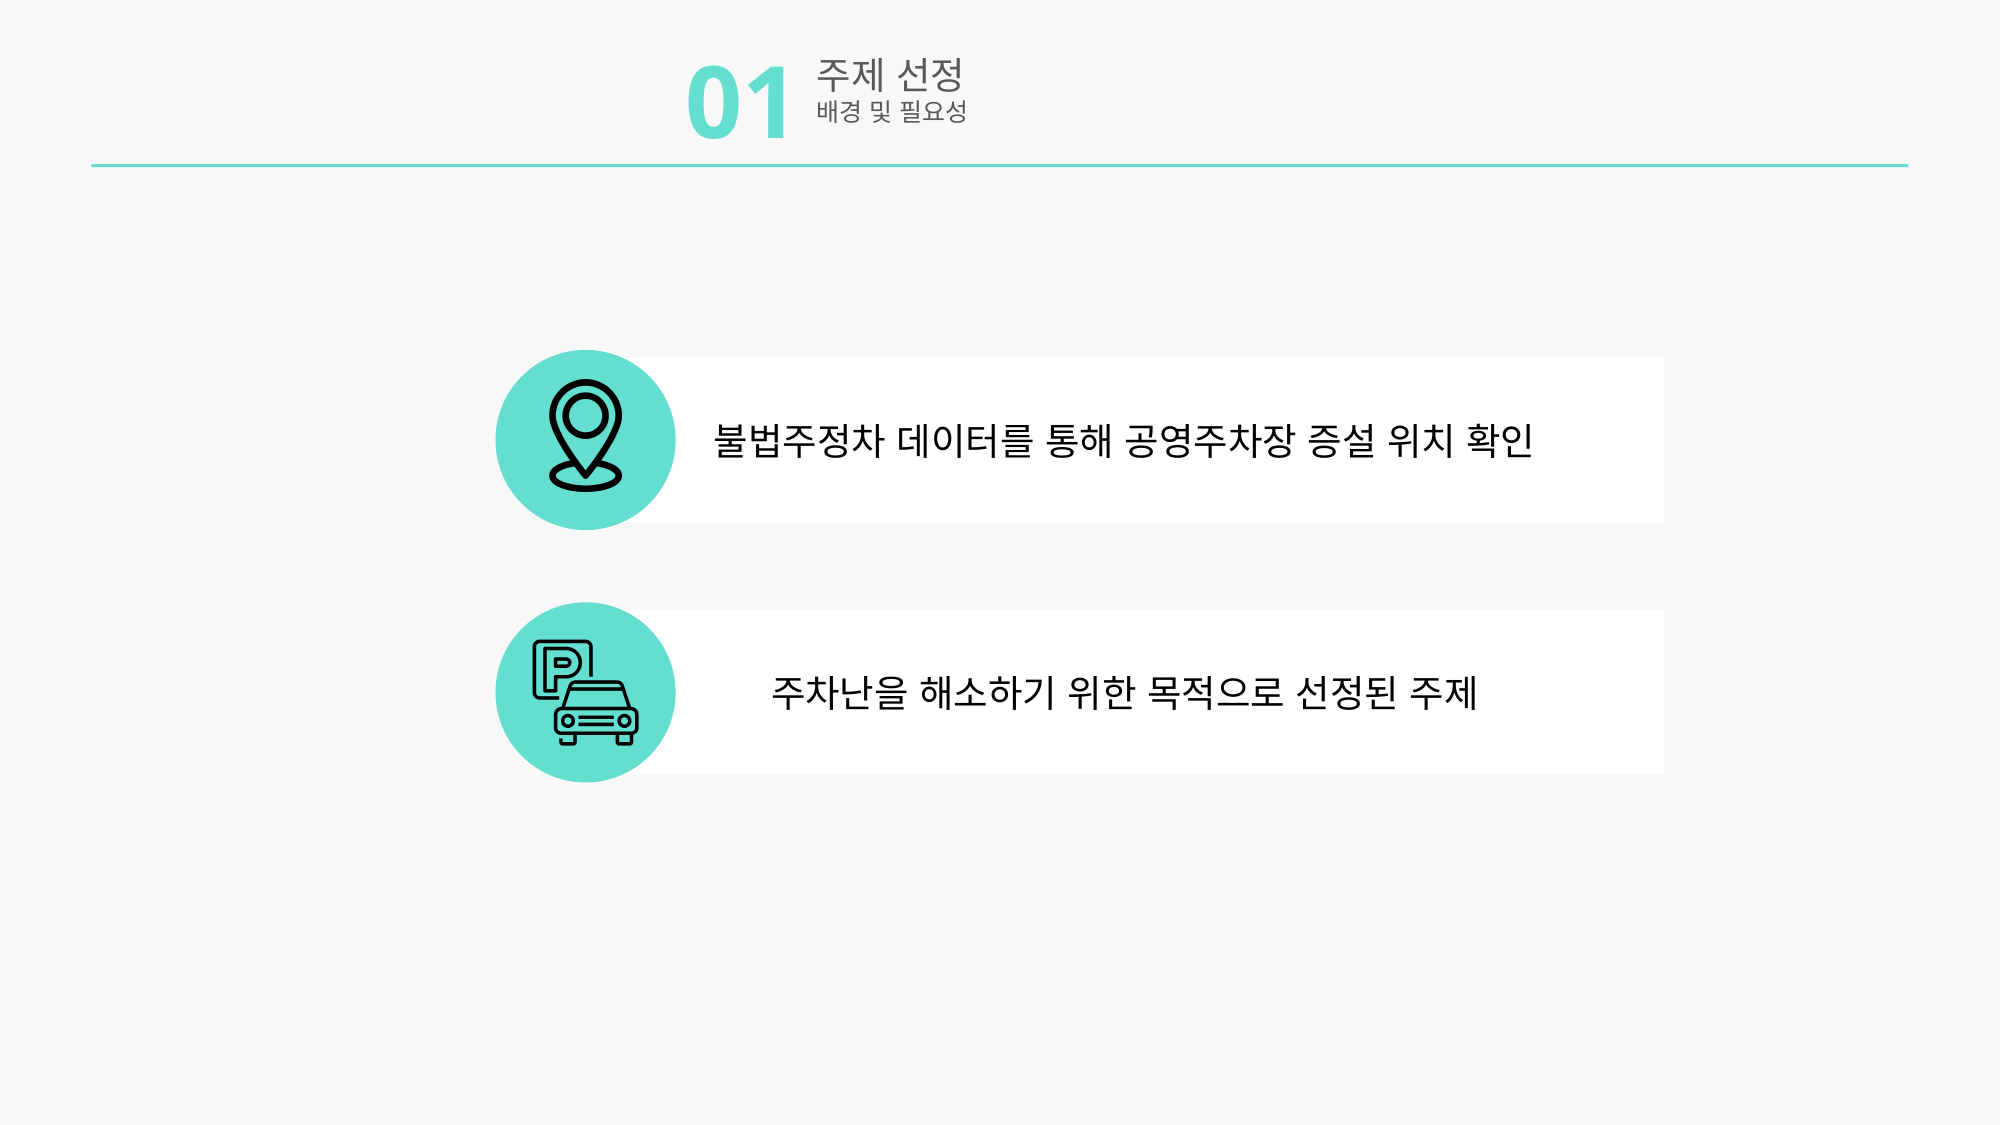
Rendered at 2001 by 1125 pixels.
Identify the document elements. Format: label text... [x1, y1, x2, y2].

text_box [90, 163, 673, 168]
text_box [494, 348, 677, 532]
text_box [494, 601, 677, 784]
text_box [1327, 163, 1909, 168]
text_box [673, 30, 1327, 168]
picture [529, 636, 642, 749]
text_box 불법주정차 데이터를 통해 공영주차장 증설 위치 확인 [623, 356, 1666, 524]
text_box 주차난을 해소하기 위한 목적으로 선정된 주제 [624, 609, 1666, 776]
picture [529, 379, 642, 492]
